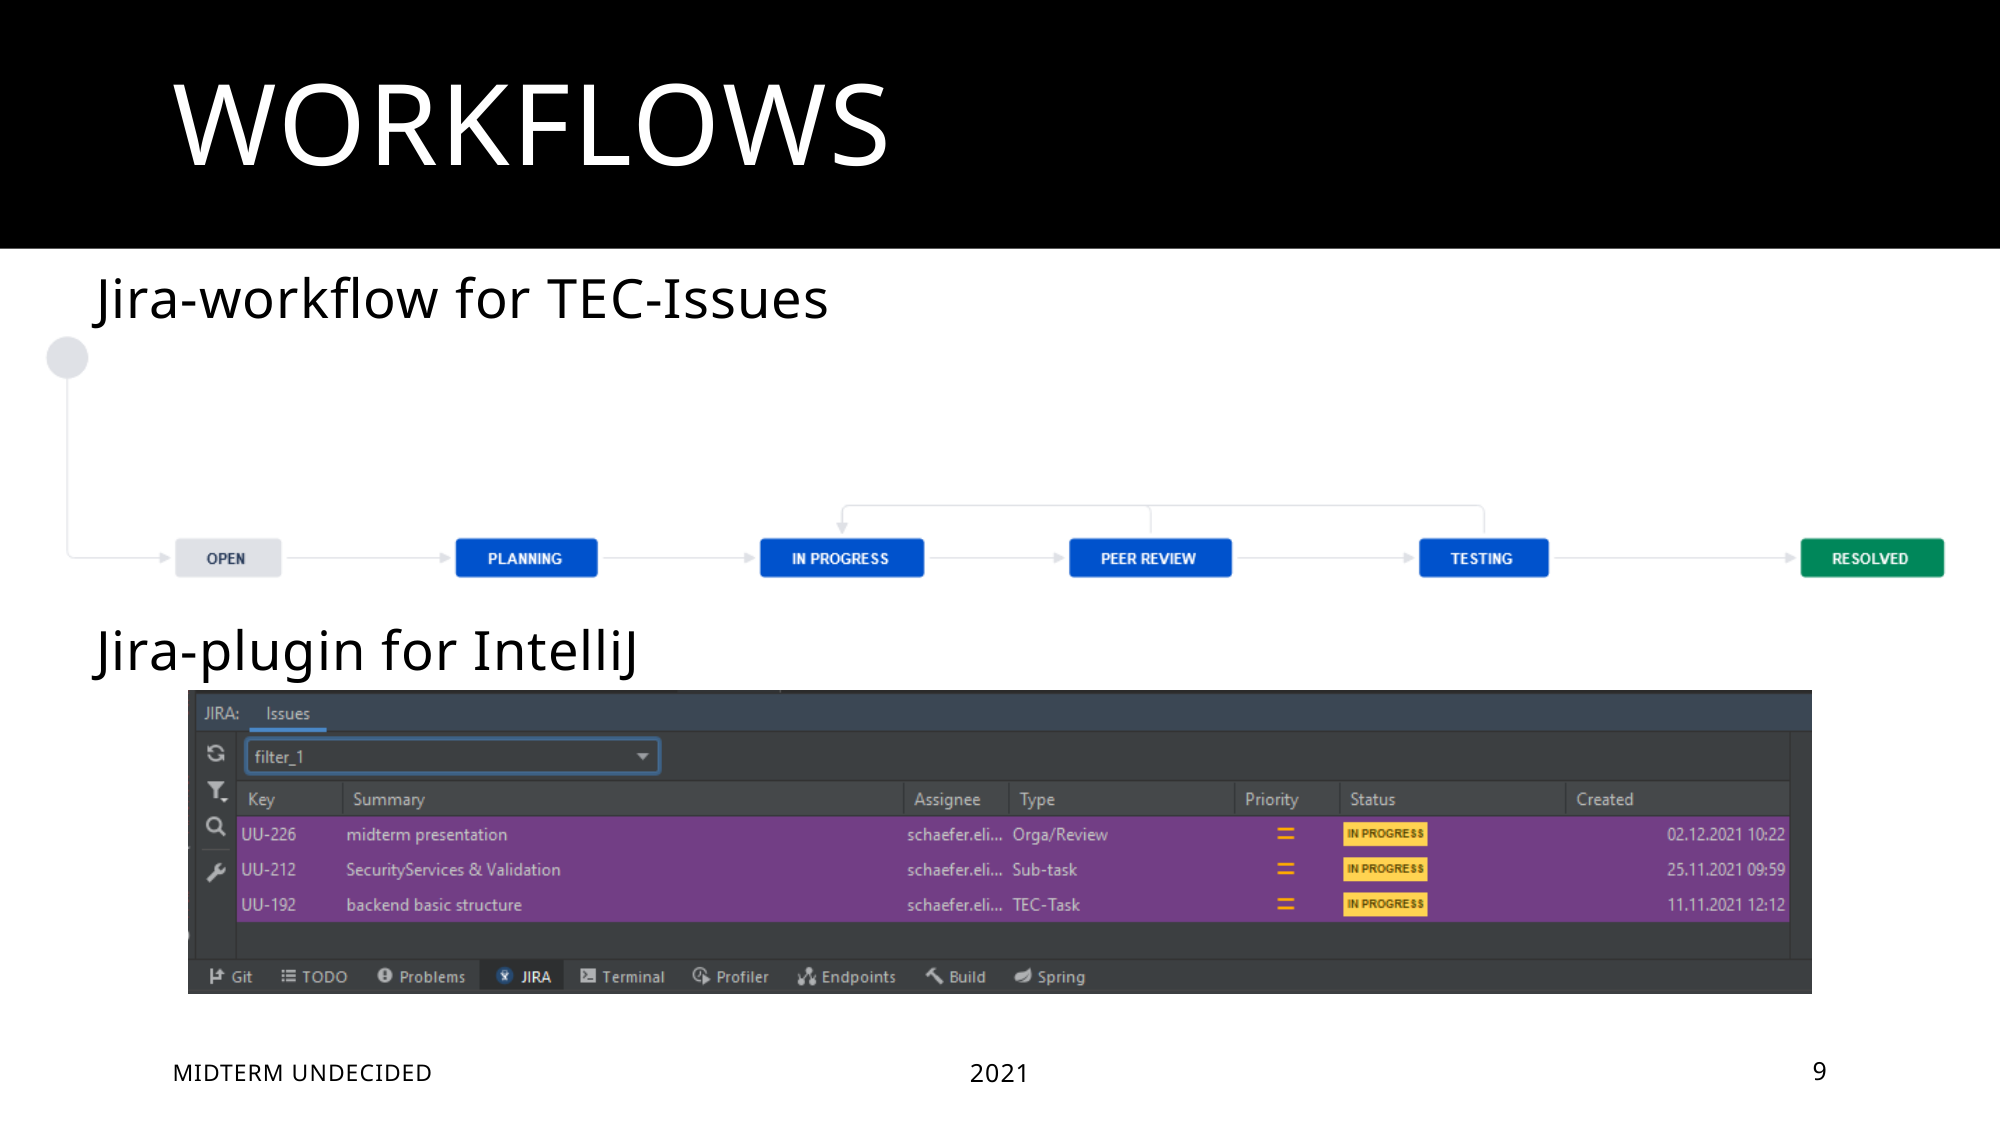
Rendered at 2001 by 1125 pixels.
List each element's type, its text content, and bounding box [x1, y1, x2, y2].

title Workflows [157, 52, 1934, 207]
footer Midterm UNDECIDED [157, 1042, 689, 1103]
picture [188, 690, 1812, 994]
slide_number 2021 [734, 1042, 1266, 1103]
picture [22, 304, 1978, 605]
slide_number 9 [1688, 1042, 1842, 1103]
text_box Jira-plugin for IntelliJ [80, 608, 1766, 729]
text_box Jira-workflow for TEC-Issues [80, 256, 1766, 304]
